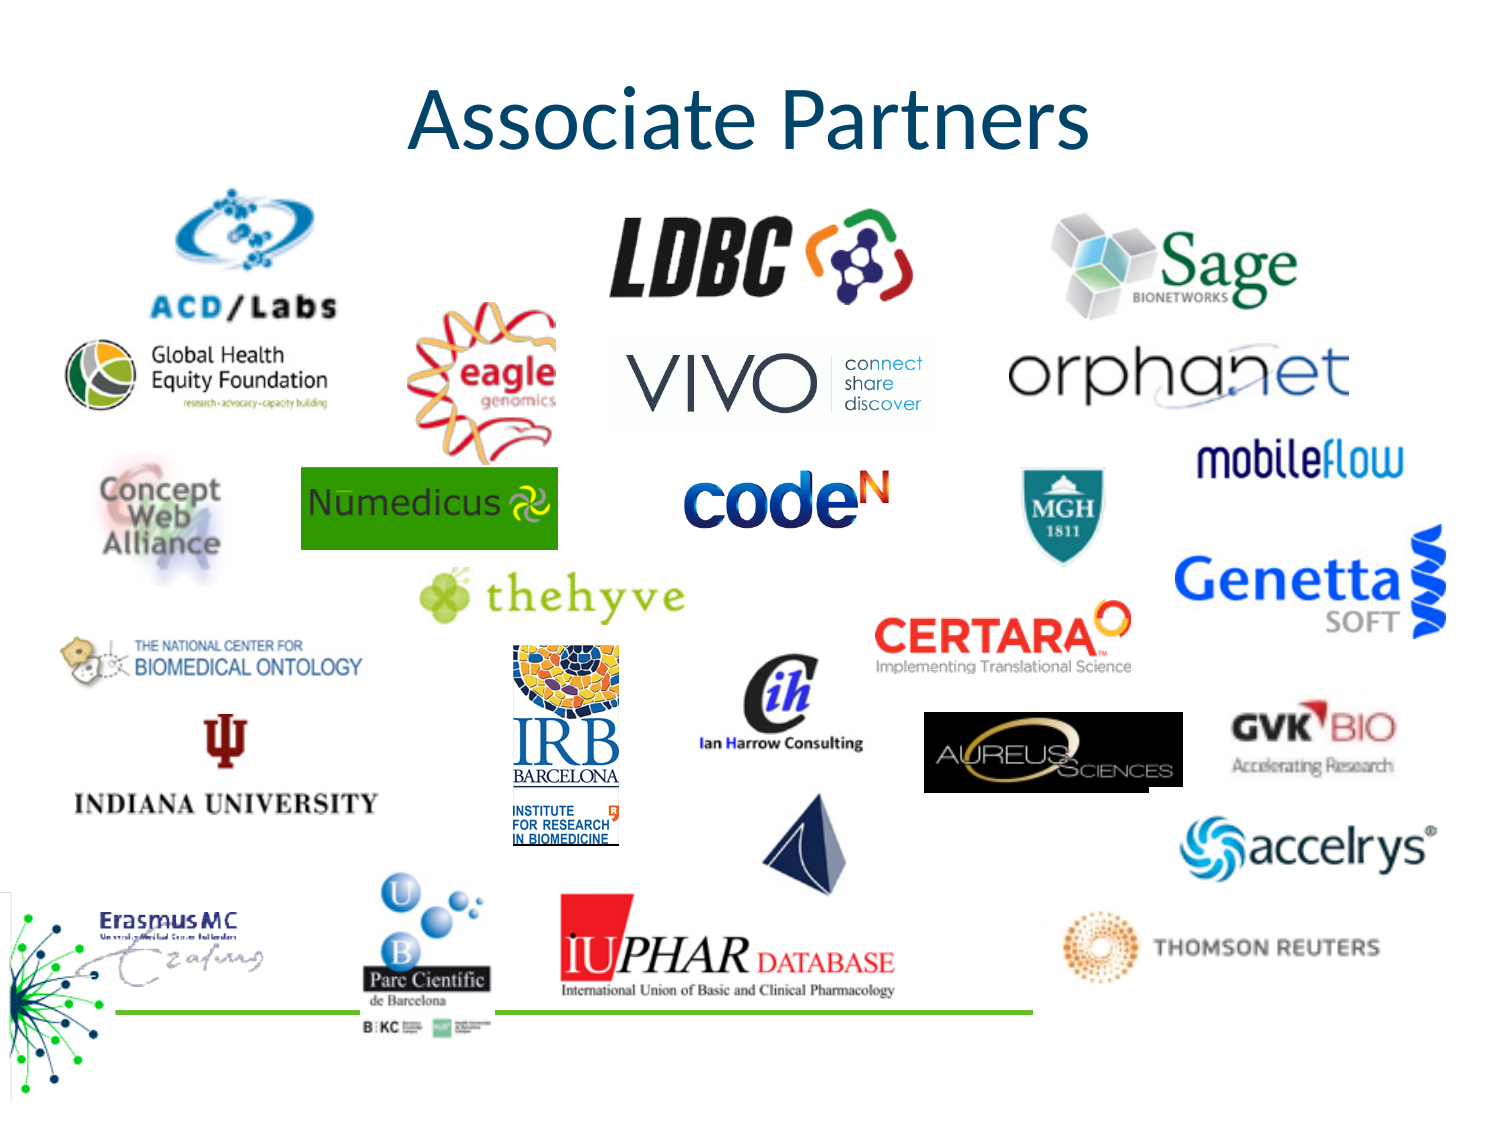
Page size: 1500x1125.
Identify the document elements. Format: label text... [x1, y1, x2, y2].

picture [608, 337, 935, 434]
picture [1009, 337, 1349, 412]
picture [359, 869, 495, 1043]
picture [513, 644, 619, 846]
picture [147, 184, 344, 327]
picture [62, 337, 330, 413]
picture [678, 467, 892, 531]
picture [924, 649, 1461, 1016]
picture [608, 207, 915, 305]
picture [690, 644, 872, 760]
picture [0, 862, 271, 1102]
picture [560, 786, 897, 1000]
picture [874, 599, 1131, 674]
title Associate Partners [75, 19, 1425, 207]
picture [419, 567, 685, 625]
picture [1021, 467, 1106, 567]
picture [1174, 524, 1446, 640]
picture [37, 599, 386, 815]
picture [300, 467, 558, 551]
picture [1186, 420, 1416, 507]
picture [1021, 207, 1326, 323]
picture [407, 302, 556, 465]
picture [74, 449, 268, 592]
